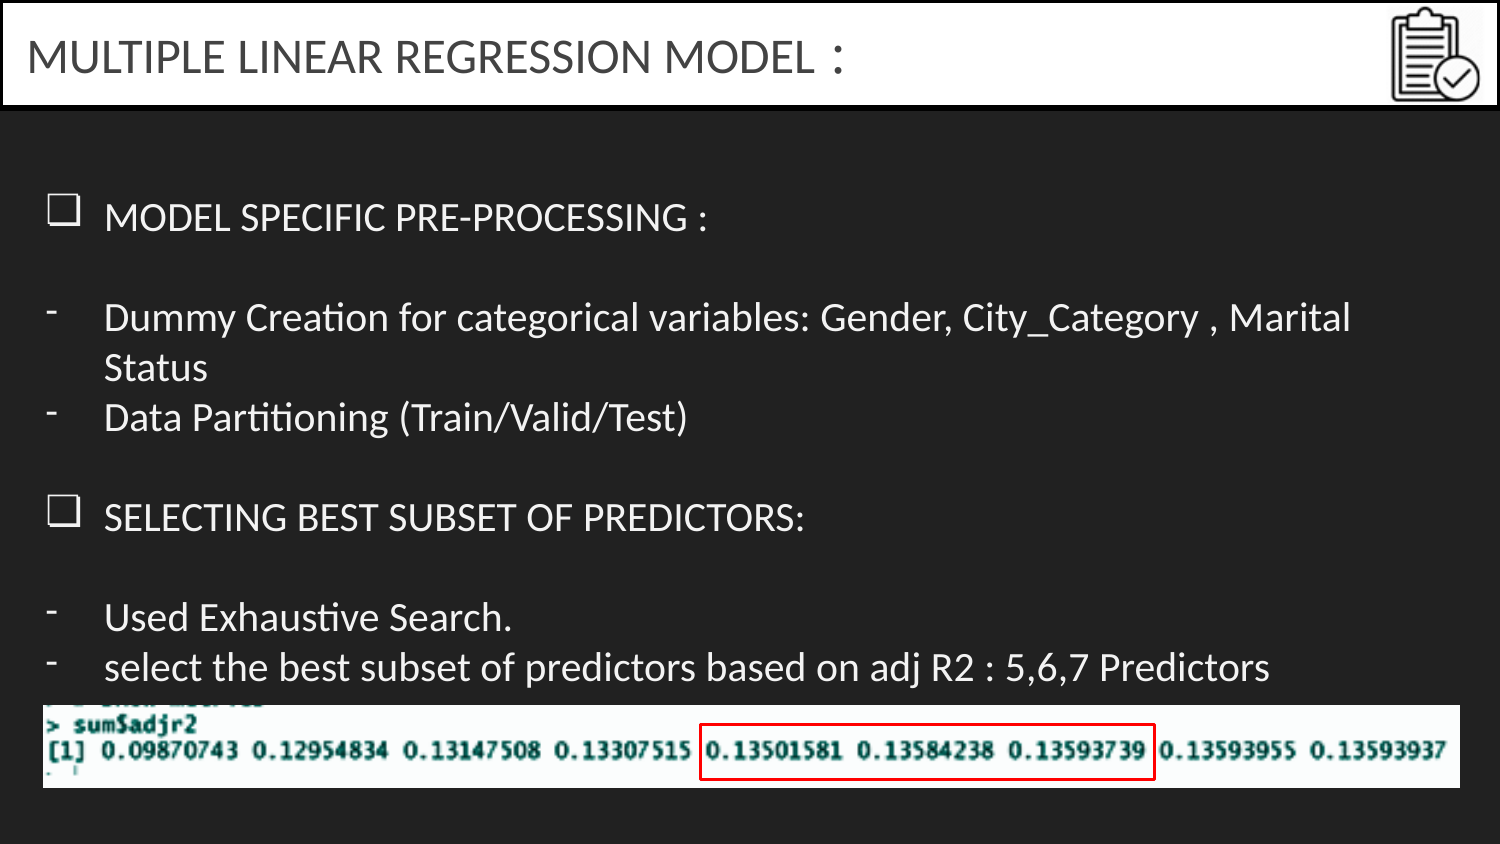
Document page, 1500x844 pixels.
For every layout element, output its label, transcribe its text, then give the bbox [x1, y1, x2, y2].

picture [1384, 3, 1486, 105]
picture [43, 705, 1460, 788]
title MULTIPLE LINEAR REGRESSION MODEL : [0, 0, 1500, 111]
text_box MODEL SPECIFIC PRE-PROCESSING : Dummy Creation for categorical variables: Gender, City_Category , Marital Status Data Partitioning (Train/Valid/Test) SELECTING BEST SUBSET OF PREDICTORS: Used Exhaustive Search. select the best subset of predictors based on adj R2 : 5,6,7 Predictors [13, 124, 1480, 830]
